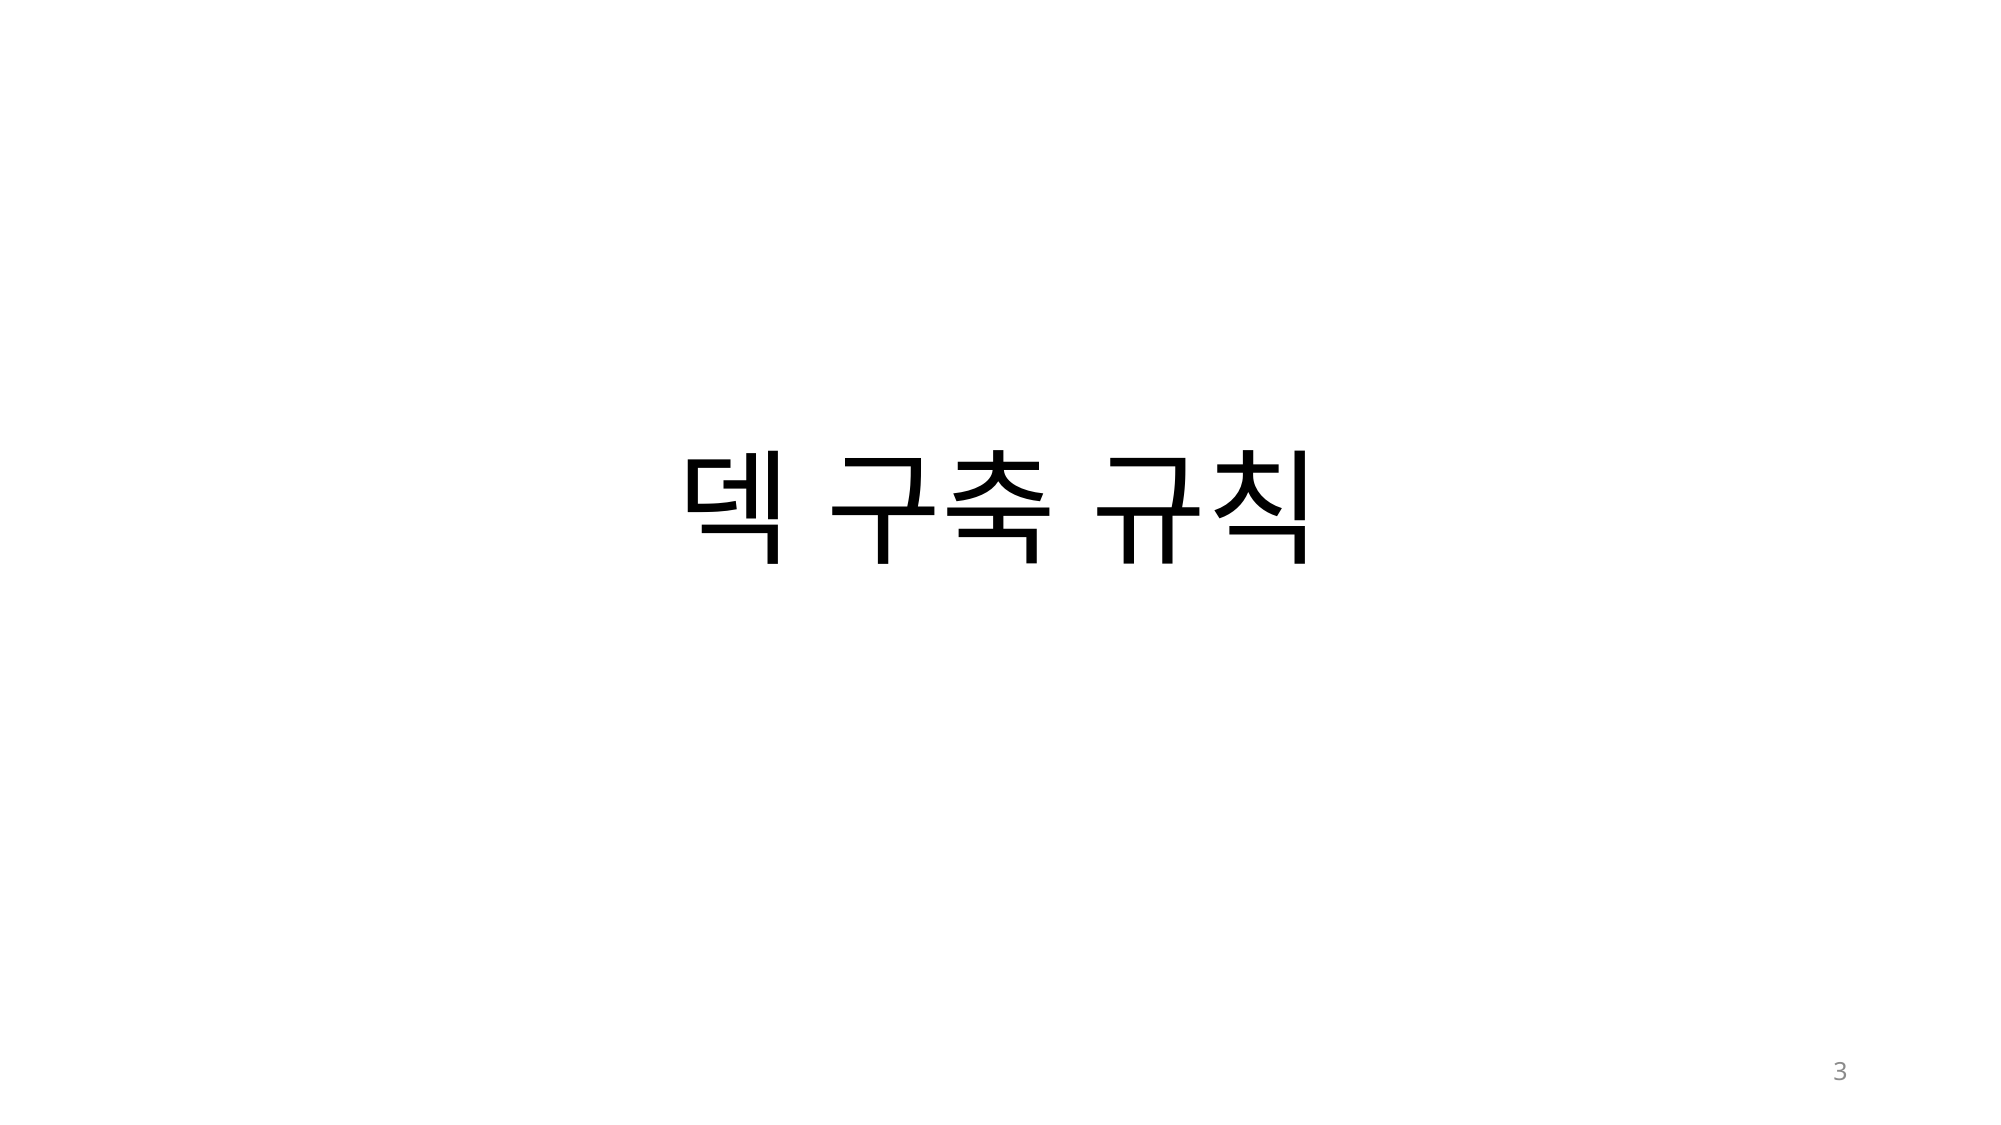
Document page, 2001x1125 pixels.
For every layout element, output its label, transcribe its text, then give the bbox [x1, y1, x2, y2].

title 덱 구축 규칙 [136, 280, 1862, 749]
slide_number 3 [1412, 1042, 1863, 1103]
